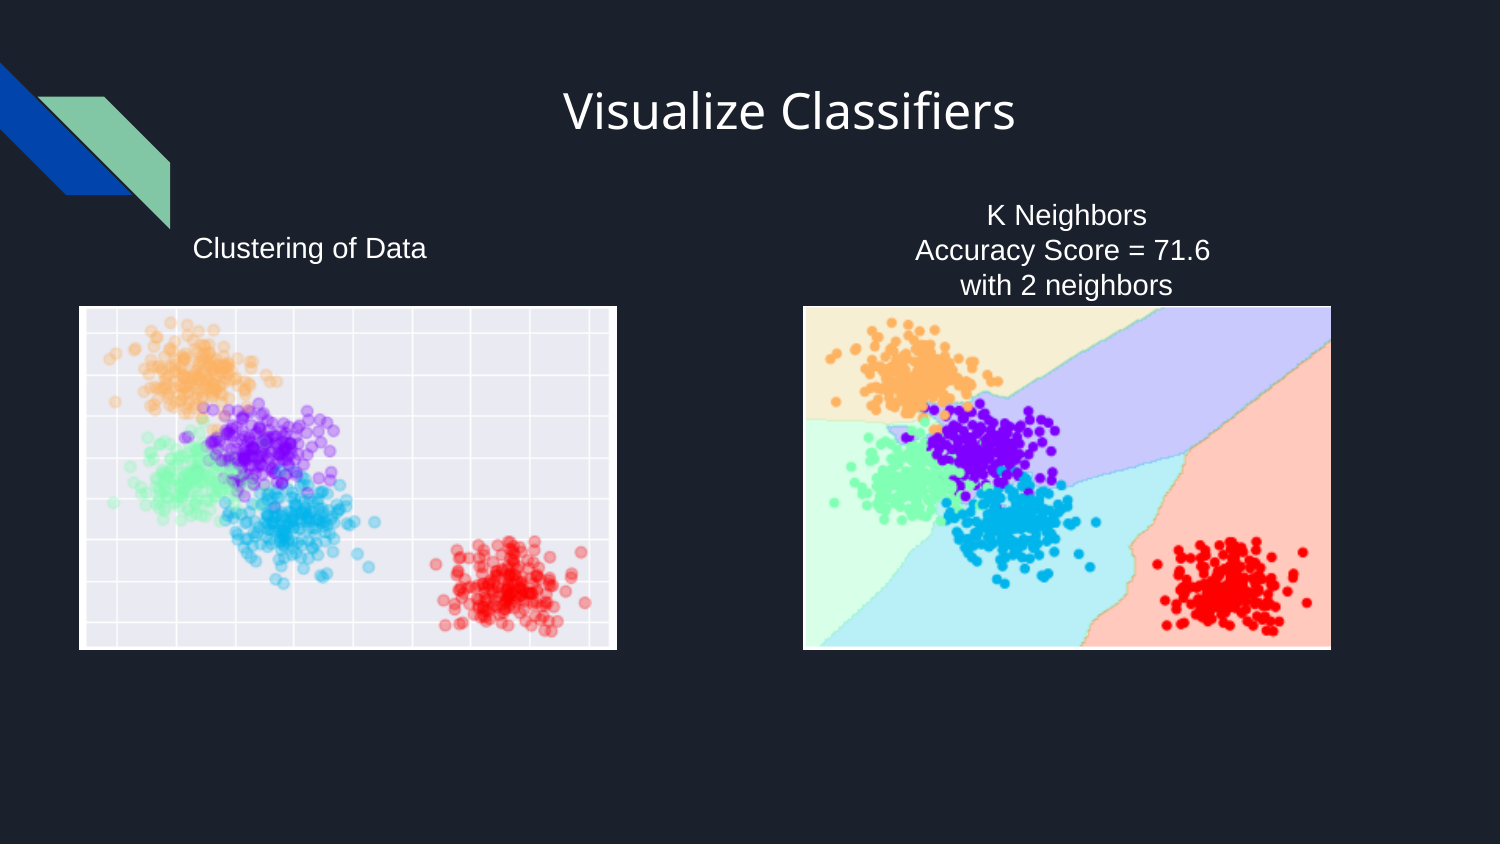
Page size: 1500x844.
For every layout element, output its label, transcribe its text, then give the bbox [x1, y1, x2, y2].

picture [803, 305, 1331, 651]
text_box K Neighbors Accuracy Score = 71.6 with 2 neighbors [849, 181, 1285, 304]
title Visualize Classifiers [212, 64, 1368, 215]
text_box Clustering of Data [177, 214, 518, 275]
picture [78, 305, 617, 651]
